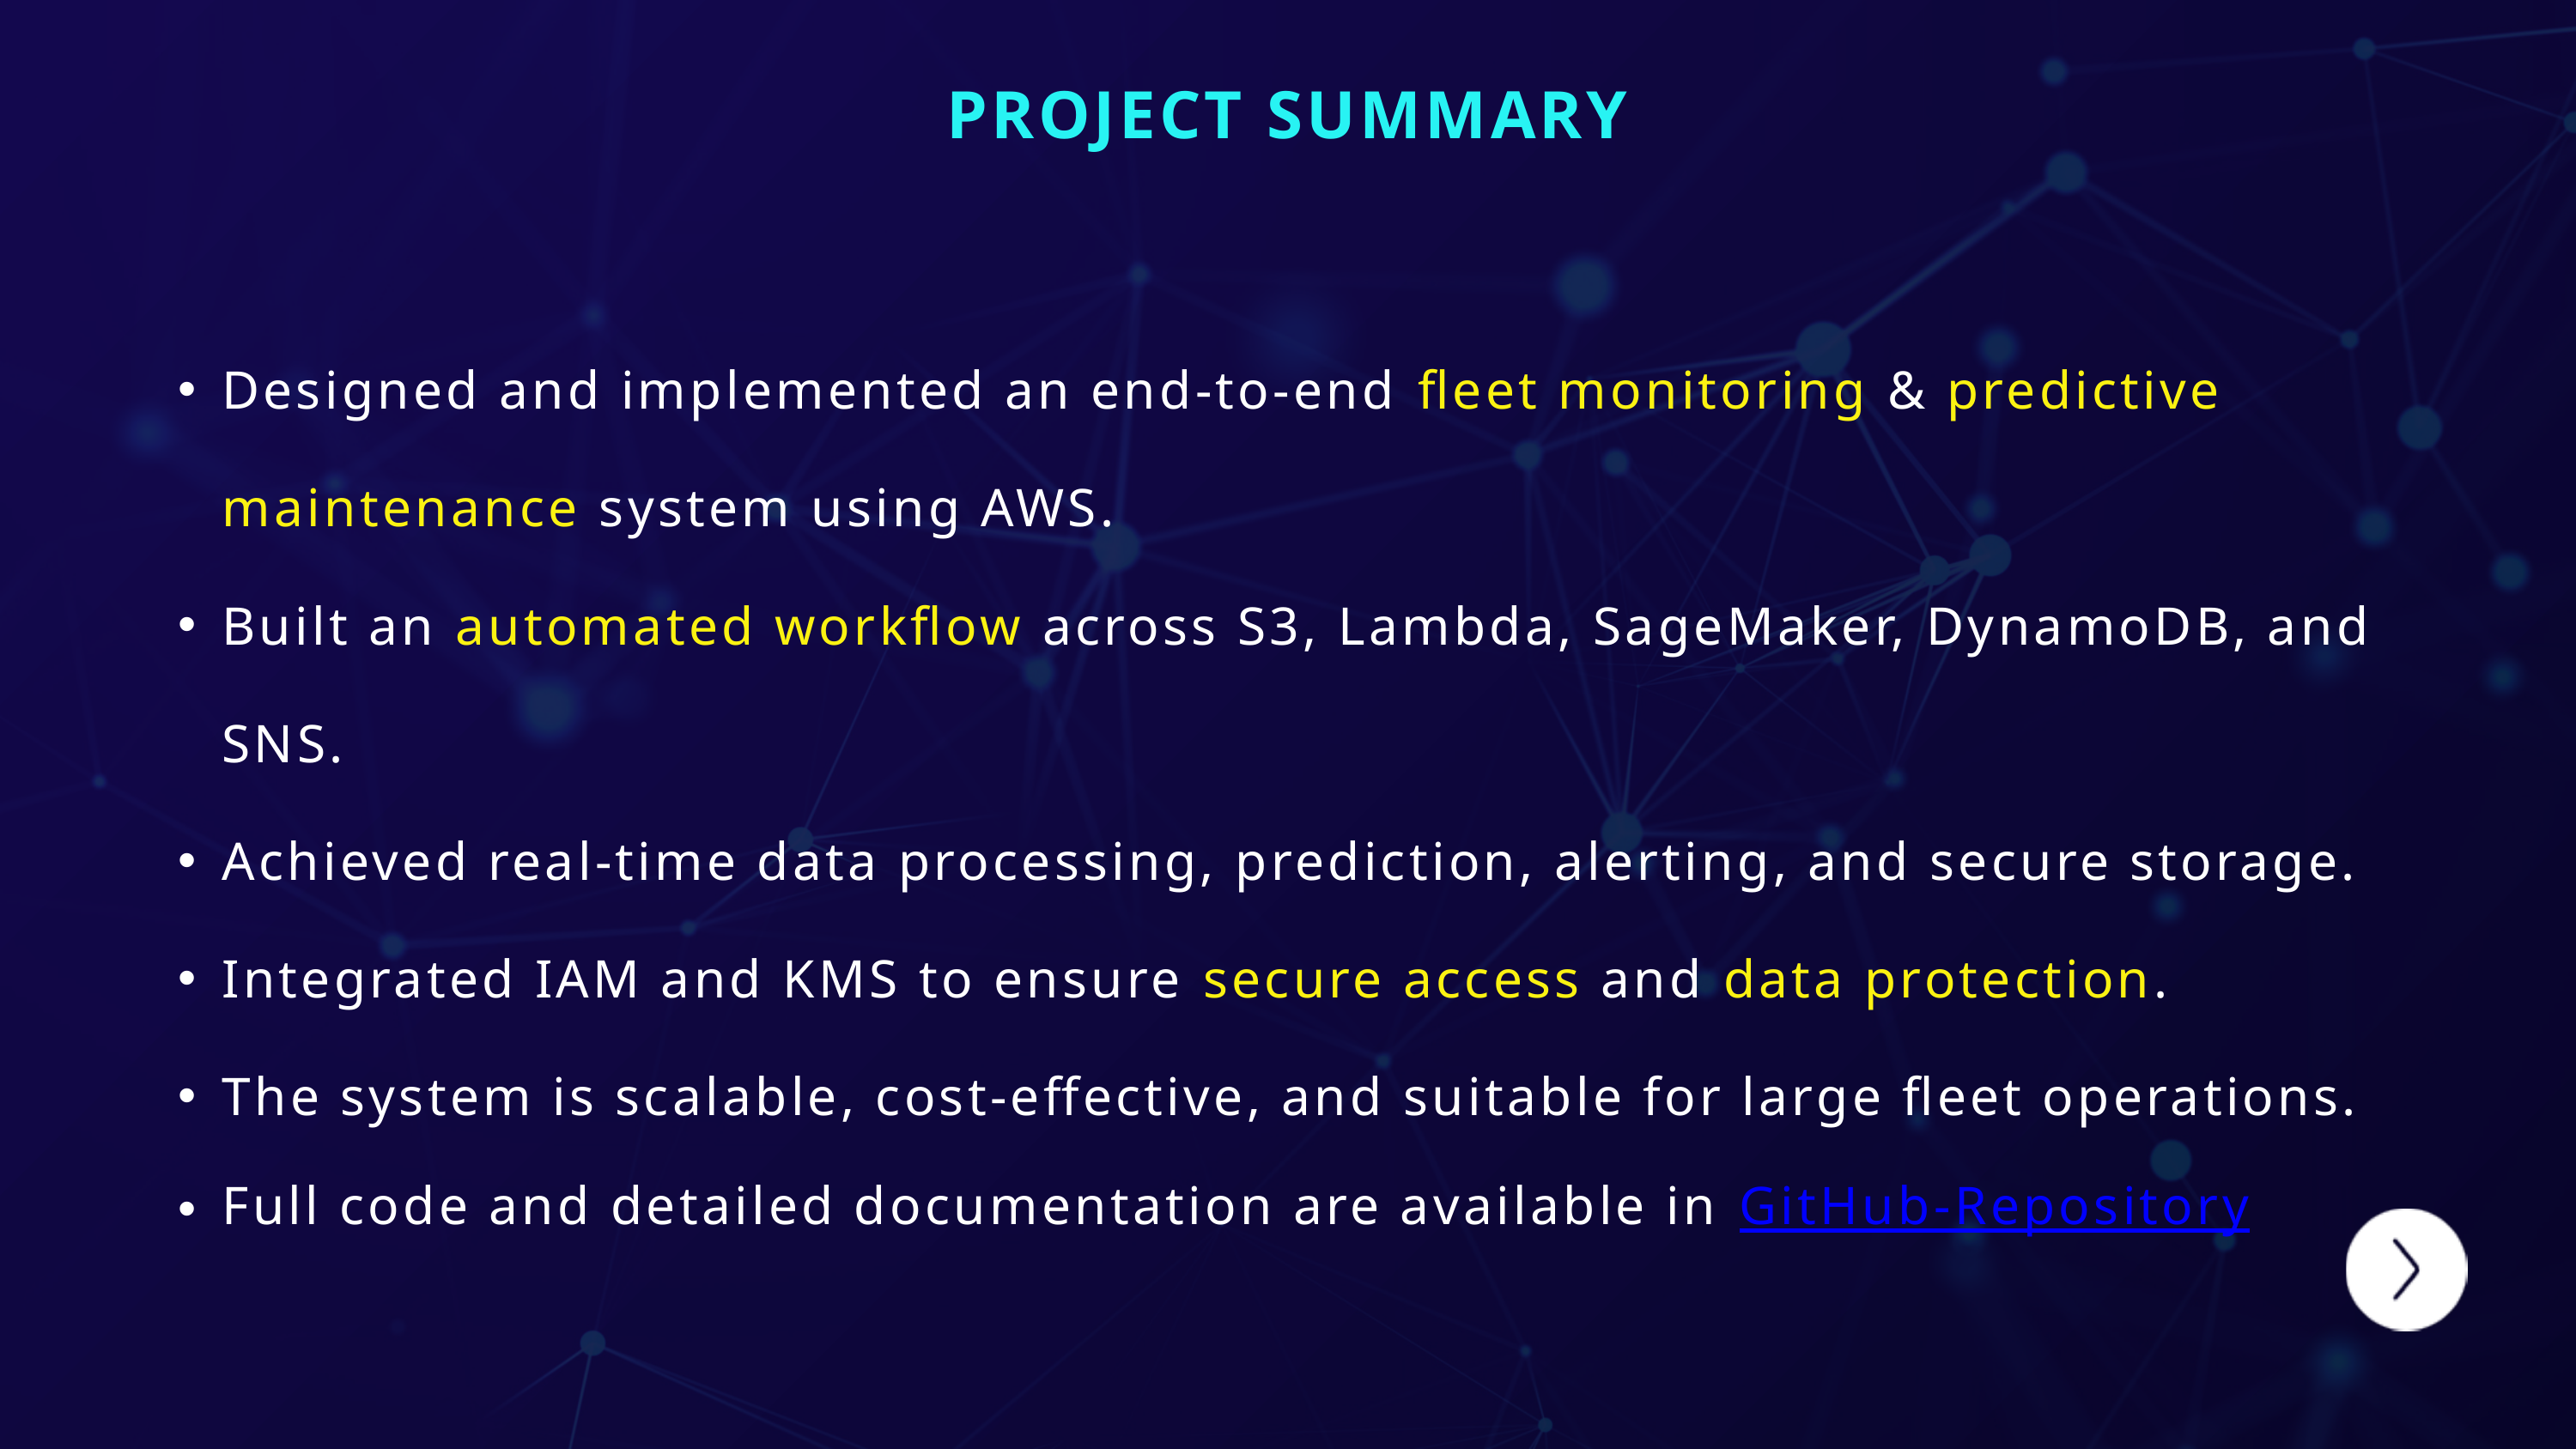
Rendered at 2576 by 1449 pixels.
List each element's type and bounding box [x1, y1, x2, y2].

text_box [0, 0, 2576, 1449]
